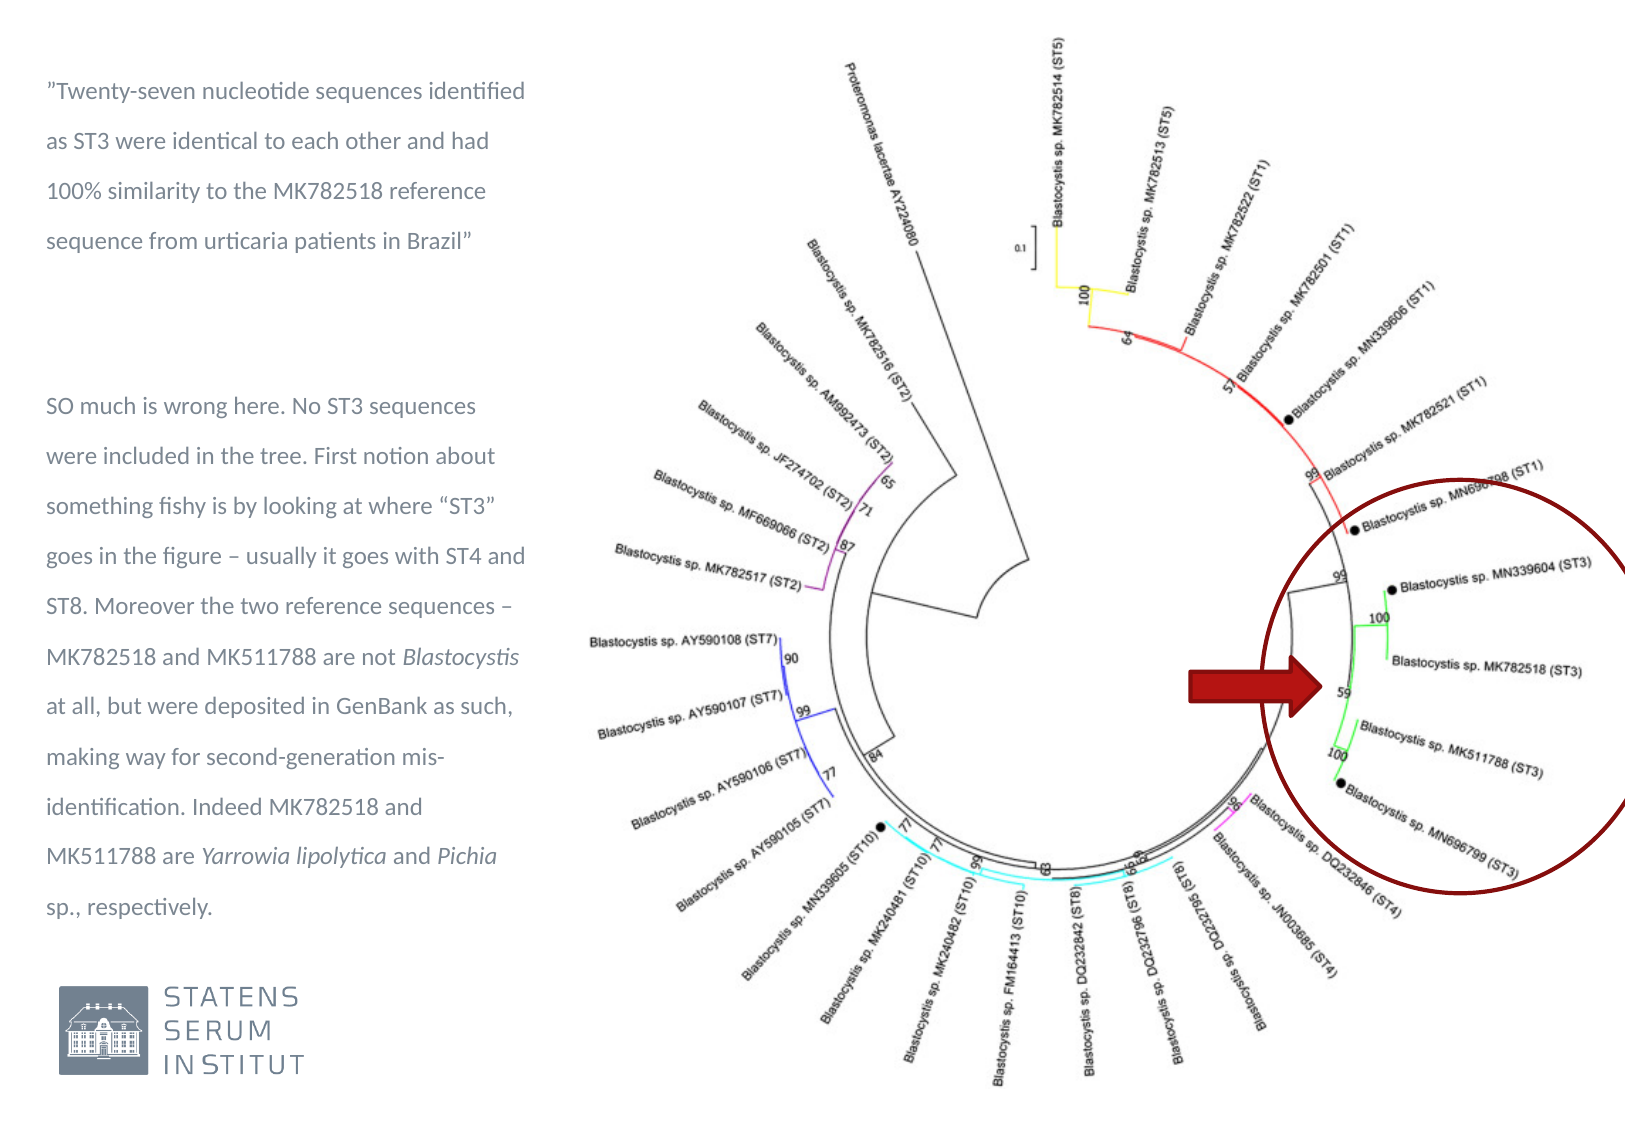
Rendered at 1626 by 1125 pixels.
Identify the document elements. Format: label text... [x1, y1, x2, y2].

picture [587, 36, 1593, 1089]
text_box [1597, 533, 1625, 840]
list ”Twenty-seven nucleotide sequences identified as ST3 were identical to each other and had 100% similarity to the MK782518 reference sequence from urticaria patients in Brazil” SO much is wrong here. No ST3 sequences were included in the tree. First notion about something fishy is by looking at where “ST3” goes in the figure – usually it goes with ST4 and ST8. Moreover the two reference sequences – MK782518 and MK511788 are not Blastocystis at all, but were deposited in GenBank as such, making way for second-generation mis-identification. Indeed MK782518 and MK511788 are Yarrowia lipolytica and Pichia sp., respectively. [45, 54, 528, 988]
picture [59, 988, 304, 1075]
